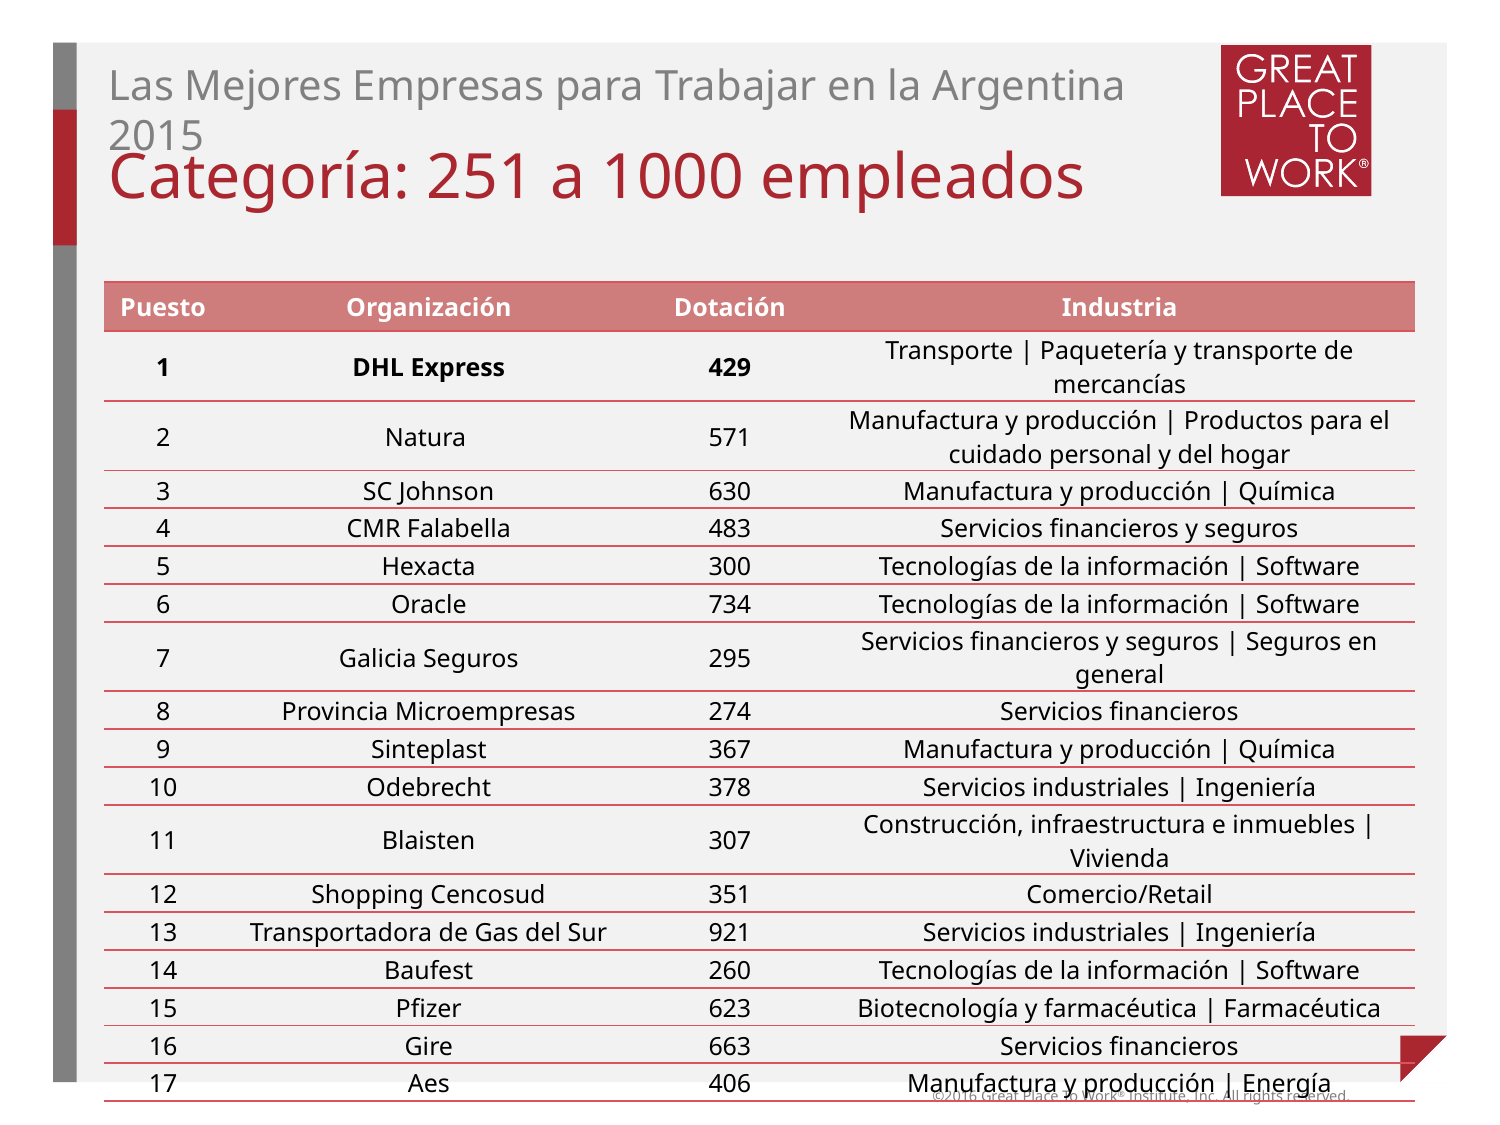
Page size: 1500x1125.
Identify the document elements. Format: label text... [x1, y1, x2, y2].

table_cell 921 [635, 913, 824, 949]
table_cell Provincia Microempresas [222, 692, 635, 728]
table_cell 429 [635, 332, 824, 400]
table_cell 17 [104, 1064, 222, 1100]
table_cell 2 [104, 402, 222, 470]
table_cell 351 [635, 875, 824, 911]
table_cell SC Johnson [222, 471, 635, 507]
table_cell 367 [635, 730, 824, 766]
table_cell Construcción, infraestructura e inmuebles | Vivienda [824, 806, 1415, 873]
table_cell Servicios financieros y seguros [824, 509, 1415, 545]
table_cell 274 [635, 692, 824, 728]
table_cell 16 [104, 1026, 222, 1062]
table_cell Aes [222, 1064, 635, 1100]
table_cell 15 [104, 989, 222, 1025]
table_cell 623 [635, 989, 824, 1025]
subtitle Las Mejores Empresas para Trabajar en la Argentina 2015 [93, 51, 1200, 178]
table_cell 483 [635, 509, 824, 545]
table_cell 9 [104, 730, 222, 766]
table_cell Comercio/Retail [824, 875, 1415, 911]
table_header Puesto [104, 283, 222, 330]
table_cell Manufactura y producción | Energía [824, 1064, 1415, 1100]
table_cell 734 [635, 585, 824, 621]
table_cell 260 [635, 951, 824, 987]
table_cell 3 [104, 471, 222, 507]
table_cell Tecnologías de la información | Software [824, 585, 1415, 621]
table_cell 13 [104, 913, 222, 949]
table_cell 6 [104, 585, 222, 621]
table_cell 12 [104, 875, 222, 911]
table_cell Servicios industriales | Ingeniería [824, 768, 1415, 804]
table_cell Gire [222, 1026, 635, 1062]
table_cell Tecnologías de la información | Software [824, 951, 1415, 987]
table_cell Servicios financieros [824, 692, 1415, 728]
table_cell 7 [104, 623, 222, 690]
table_header Dotación [635, 283, 824, 330]
table_cell Transporte | Paquetería y transporte de mercancías [824, 332, 1415, 400]
table_cell Manufactura y producción | Química [824, 730, 1415, 766]
table_cell Shopping Cencosud [222, 875, 635, 911]
table_cell Servicios financieros [824, 1026, 1415, 1062]
table_cell 8 [104, 692, 222, 728]
table_cell Manufactura y producción | Productos para el cuidado personal y del hogar [824, 402, 1415, 470]
table_cell Pfizer [222, 989, 635, 1025]
table_cell 378 [635, 768, 824, 804]
table_cell 663 [635, 1026, 824, 1062]
table_cell 307 [635, 806, 824, 873]
table_cell 295 [635, 623, 824, 690]
table_cell 14 [104, 951, 222, 987]
table_cell Hexacta [222, 547, 635, 583]
table_cell Biotecnología y farmacéutica | Farmacéutica [824, 989, 1415, 1025]
table_cell Tecnologías de la información | Software [824, 547, 1415, 583]
table_header Industria [824, 283, 1415, 330]
table_cell 300 [635, 547, 824, 583]
table_cell Sinteplast [222, 730, 635, 766]
table_cell 406 [635, 1064, 824, 1100]
table_cell Transportadora de Gas del Sur [222, 913, 635, 949]
table_cell Servicios financieros y seguros | Seguros en general [824, 623, 1415, 690]
table_header Organización [222, 283, 635, 330]
table_cell 1 [104, 332, 222, 400]
table_cell Manufactura y producción | Química [824, 471, 1415, 507]
table_cell CMR Falabella [222, 509, 635, 545]
table_cell 571 [635, 402, 824, 470]
table_cell Blaisten [222, 806, 635, 873]
table_cell 4 [104, 509, 222, 545]
table_cell 630 [635, 471, 824, 507]
table_cell 5 [104, 547, 222, 583]
table_cell Servicios industriales | Ingeniería [824, 913, 1415, 949]
table_cell Oracle [222, 585, 635, 621]
table_cell 11 [104, 806, 222, 873]
table_cell Natura [222, 402, 635, 470]
table_cell Odebrecht [222, 768, 635, 804]
table_cell Baufest [222, 951, 635, 987]
table_cell 10 [104, 768, 222, 804]
table_cell DHL Express [222, 332, 635, 400]
title Categoría: 251 a 1000 empleados [93, 137, 1213, 227]
table_cell Galicia Seguros [222, 623, 635, 690]
